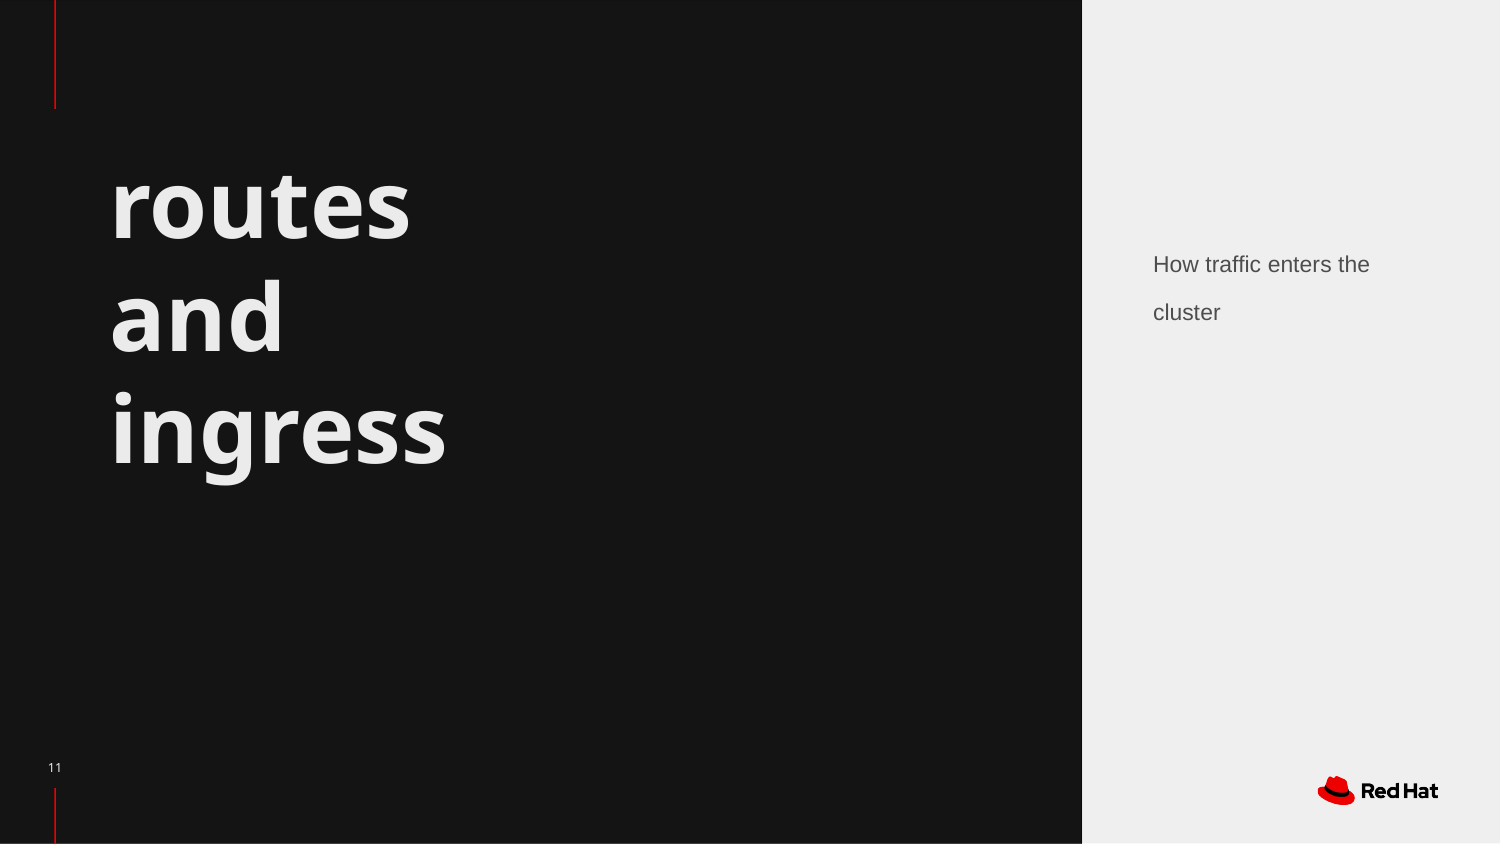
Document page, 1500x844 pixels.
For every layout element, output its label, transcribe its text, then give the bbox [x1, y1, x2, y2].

picture [0, 0, 1500, 844]
subtitle How traffic enters the cluster [1138, 214, 1400, 622]
slide_number ‹#› [10, 759, 101, 777]
title routes and ingress [55, 133, 895, 393]
